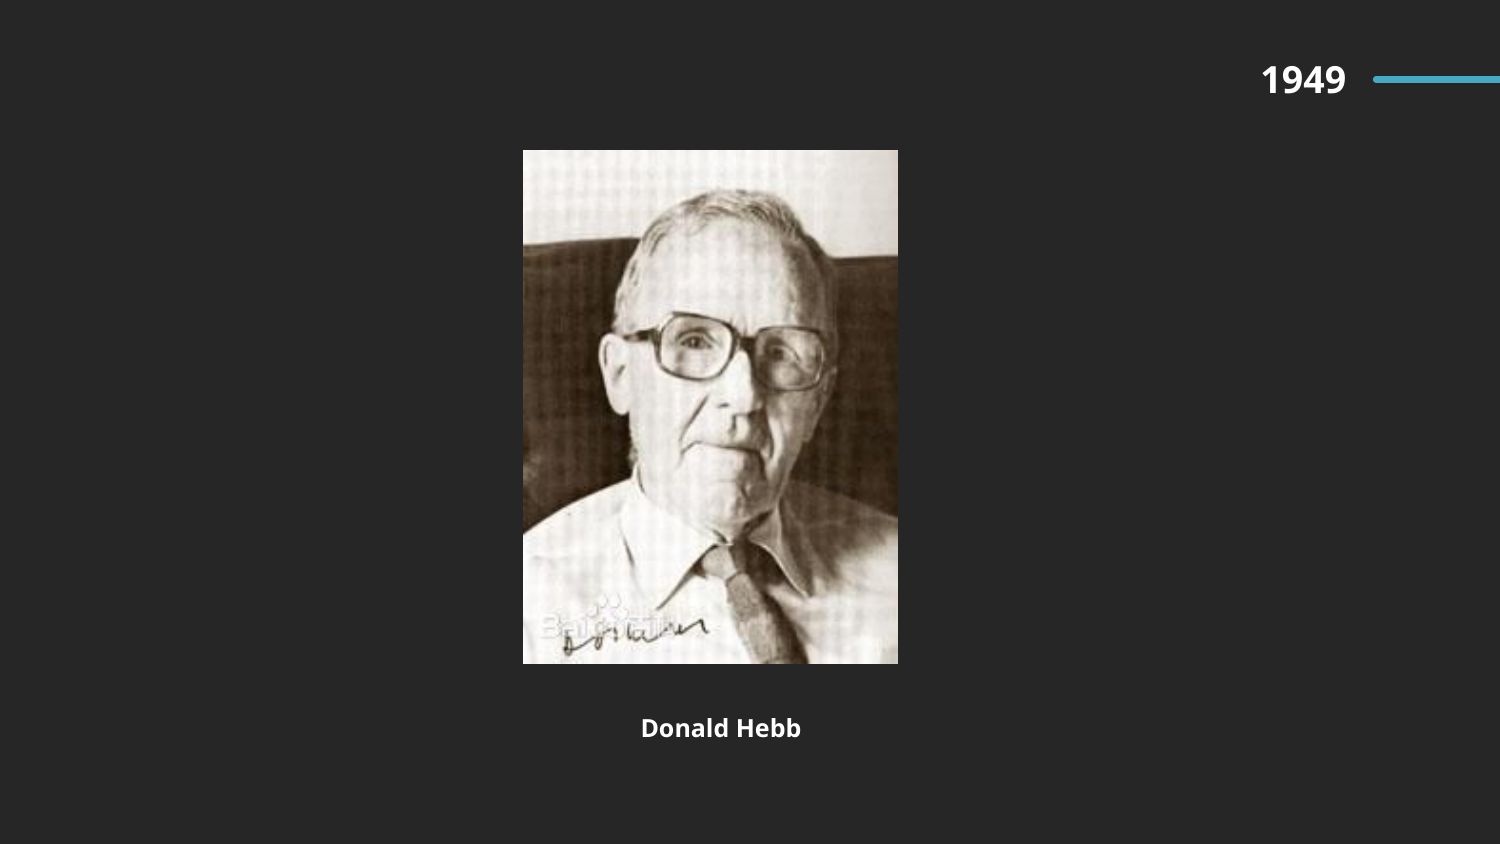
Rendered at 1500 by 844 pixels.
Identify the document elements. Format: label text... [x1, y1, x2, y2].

text_box 1949 [1245, 49, 1372, 109]
picture [522, 149, 898, 664]
text_box Donald Hebb [625, 705, 1500, 751]
